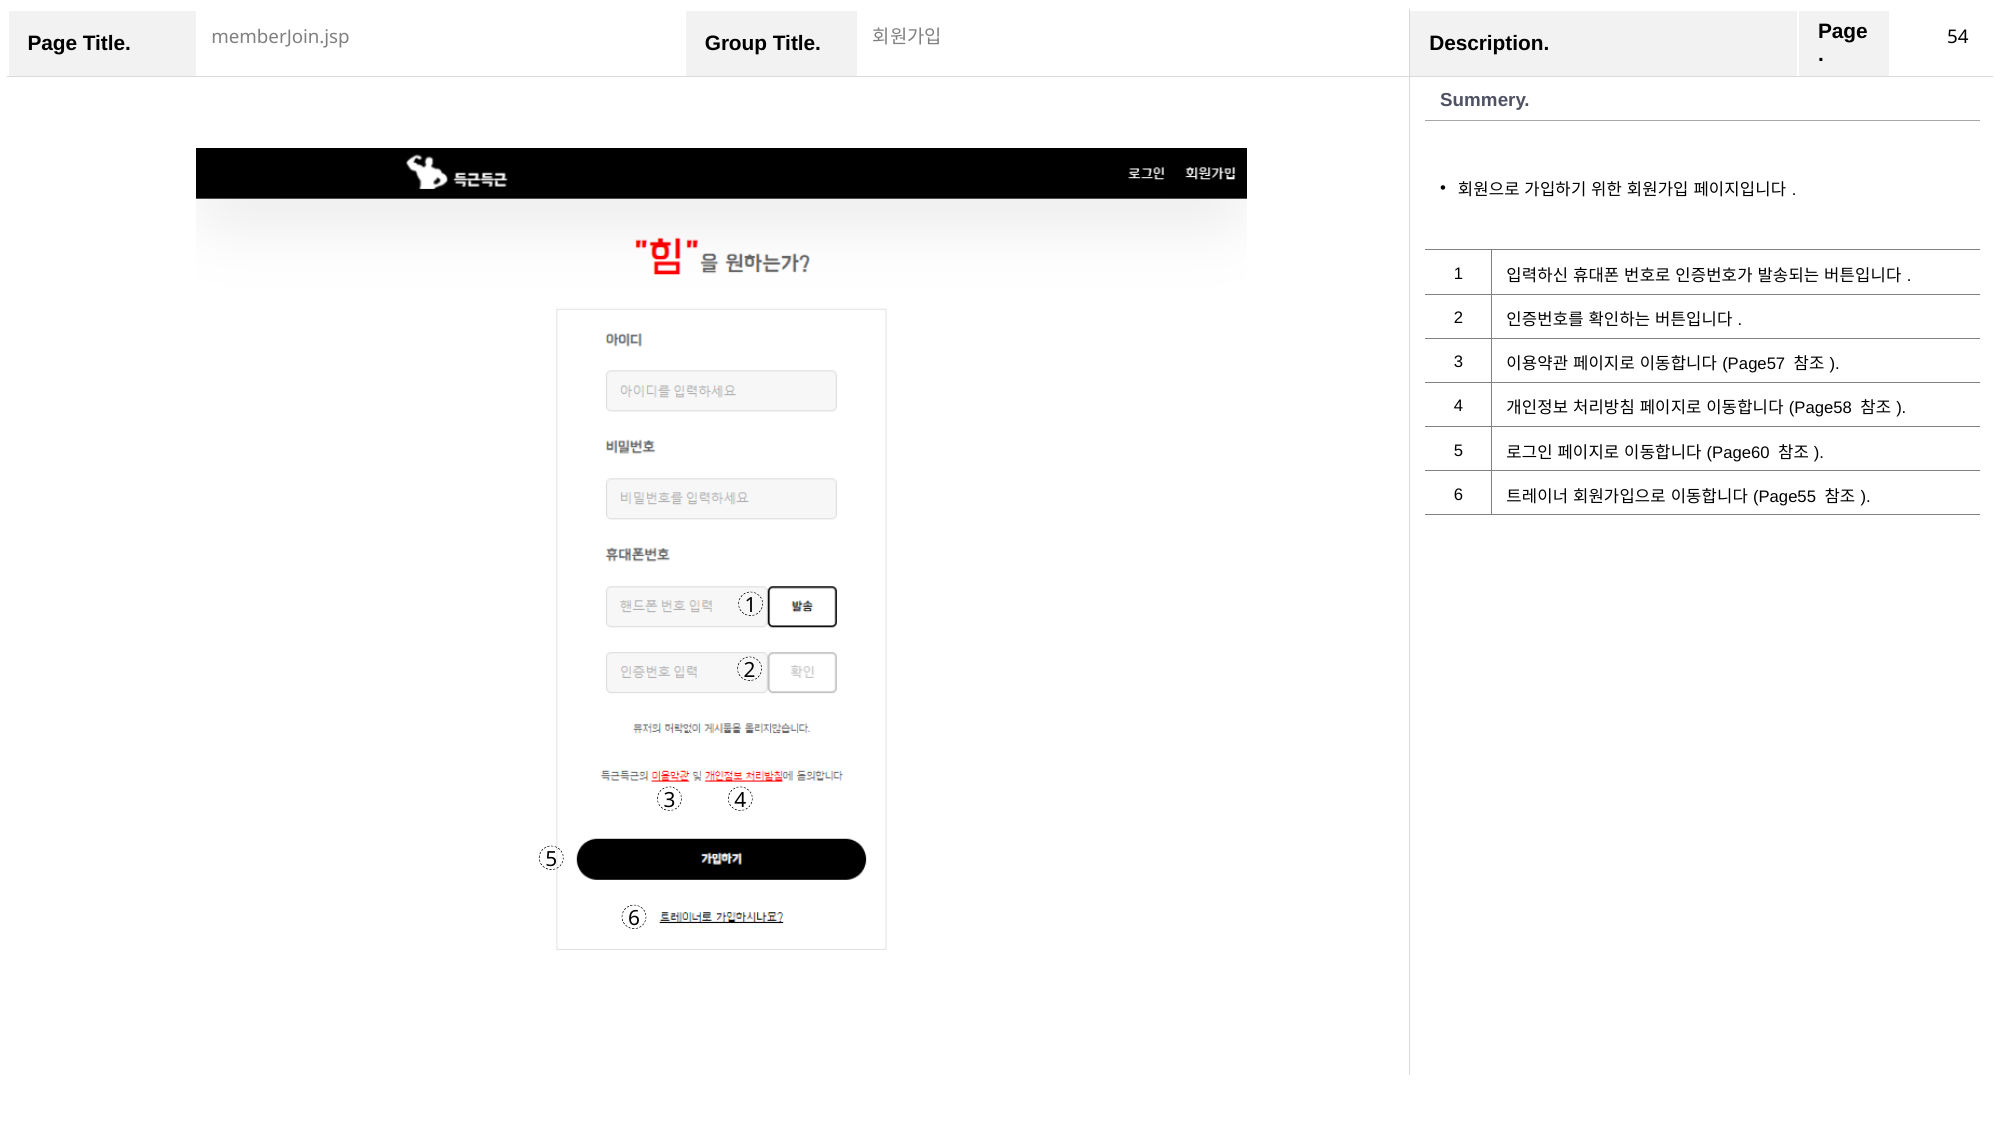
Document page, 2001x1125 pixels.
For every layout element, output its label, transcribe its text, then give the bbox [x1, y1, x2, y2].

list memberJoin.jsp [196, 18, 684, 55]
table_cell 4 [1425, 383, 1491, 426]
table_cell 5 [1425, 427, 1491, 470]
table_cell 6 [1425, 471, 1491, 514]
table_header Summery. [1425, 78, 1980, 120]
table_cell 입력하신 휴대폰 번호로 인증번호가 발송되는 버튼입니다. [1492, 250, 1980, 294]
picture [196, 148, 1247, 1031]
table_cell 로그인 페이지로 이동합니다(Page60 참조). [1492, 427, 1980, 470]
table_cell 1 [1425, 250, 1491, 294]
table_cell 2 [1425, 295, 1491, 338]
list 회원가입 [858, 18, 1405, 55]
text_box 54 [1932, 17, 1984, 55]
table_cell 인증번호를 확인하는 버튼입니다. [1492, 295, 1980, 338]
table_cell 이용약관 페이지로 이동합니다(Page57 참조). [1492, 339, 1980, 382]
table_cell 트레이너 회원가입으로 이동합니다(Page55 참조). [1492, 471, 1980, 514]
table_cell 개인정보 처리방침 페이지로 이동합니다(Page58 참조). [1492, 383, 1980, 426]
table_cell 3 [1425, 339, 1491, 382]
table_cell 회원으로 가입하기 위한 회원가입 페이지입니다. [1425, 121, 1980, 249]
